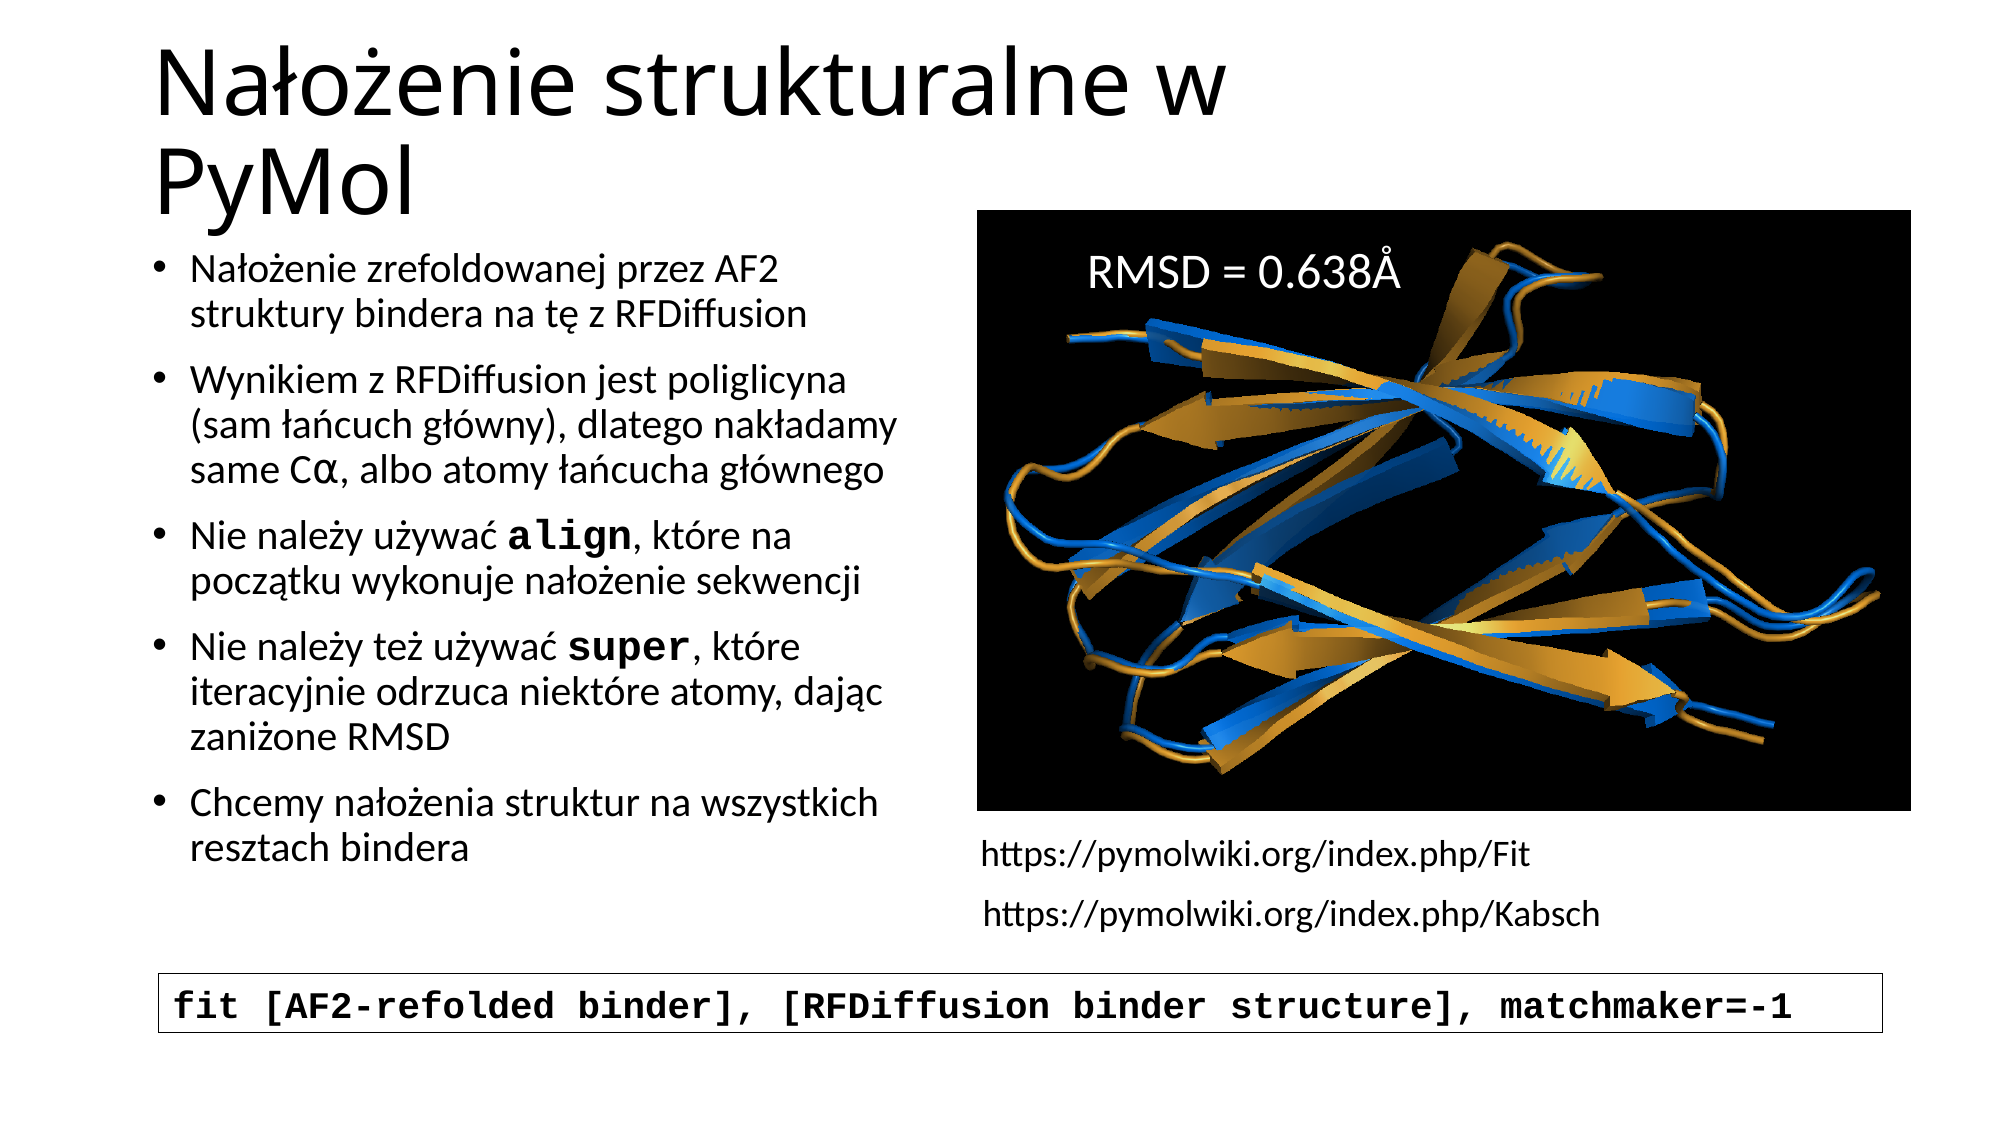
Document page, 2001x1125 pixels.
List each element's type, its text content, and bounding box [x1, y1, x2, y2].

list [977, 210, 1911, 811]
title Nałożenie strukturalne w PyMol [137, 59, 1485, 211]
text_box Nałożenie zrefoldowanej przez AF2 struktury bindera na tę z RFDiffusion Wynikiem z RFDiffusion jest poliglicyna (sam łańcuch główny), dlatego nakładamy same C⍺, albo atomy łańcucha głównego Nie należy używać align, które na początku wykonuje nałożenie sekwencji Nie należy też używać super, które iteracyjnie odrzuca niektóre atomy, dając zaniżone RMSD Chcemy nałożenia struktur na wszystkich resztach bindera [137, 238, 930, 973]
text_box fit [AF2-refolded binder], [RFDiffusion binder structure], matchmaker=-1 [158, 973, 1883, 1033]
text_box https://pymolwiki.org/index.php/Fit [965, 821, 1966, 882]
text_box https://pymolwiki.org/index.php/Kabsch [967, 881, 1969, 942]
